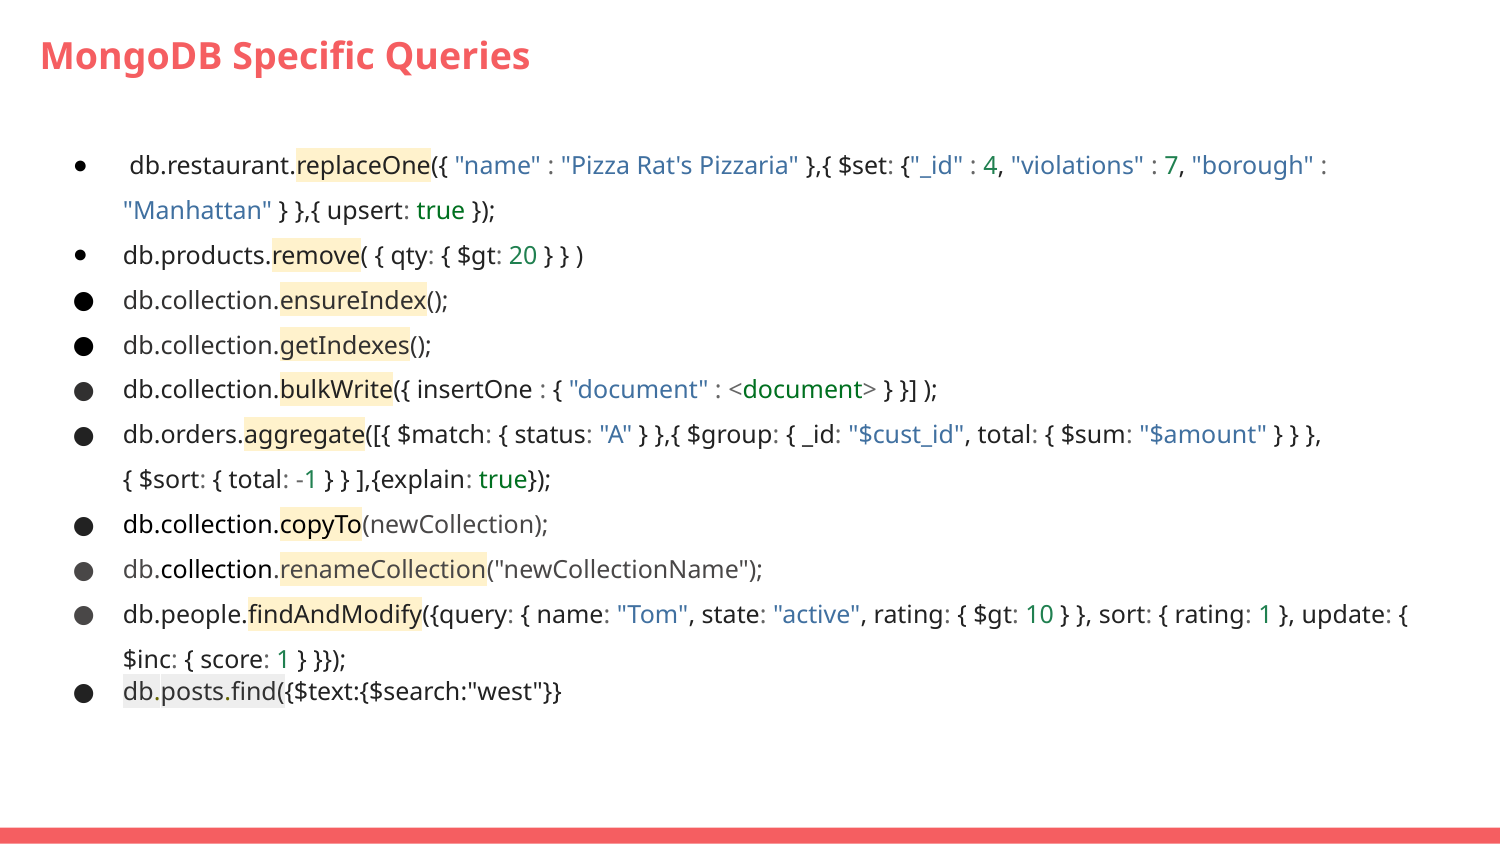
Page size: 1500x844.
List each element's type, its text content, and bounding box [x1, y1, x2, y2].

text_box db.restaurant.replaceOne({ "name" : "Pizza Rat's Pizzaria" },{ $set: {"_id" : 4, "violations" : 7, "borough" : "Manhattan" } },{ upsert: true }); db.products.remove( { qty: { $gt: 20 } } ) db.collection.ensureIndex(); db.collection.getIndexes(); db.collection.bulkWrite({ insertOne : { "document" : <document> } }] ); db.orders.aggregate([{ $match: { status: "A" } },{ $group: { _id: "$cust_id", total: { $sum: "$amount" } } }, { $sort: { total: -1 } } ],{explain: true}); db.collection.copyTo(newCollection); db.collection.renameCollection("newCollectionName"); db.people.findAndModify({query: { name: "Tom", state: "active", rating: { $gt: 10 } }, sort: { rating: 1 }, update: { $inc: { score: 1 } }}); db.posts.find({$text:{$search:"west"}} [32, 119, 1444, 816]
title MongoDB Specific Queries [24, 17, 1423, 120]
